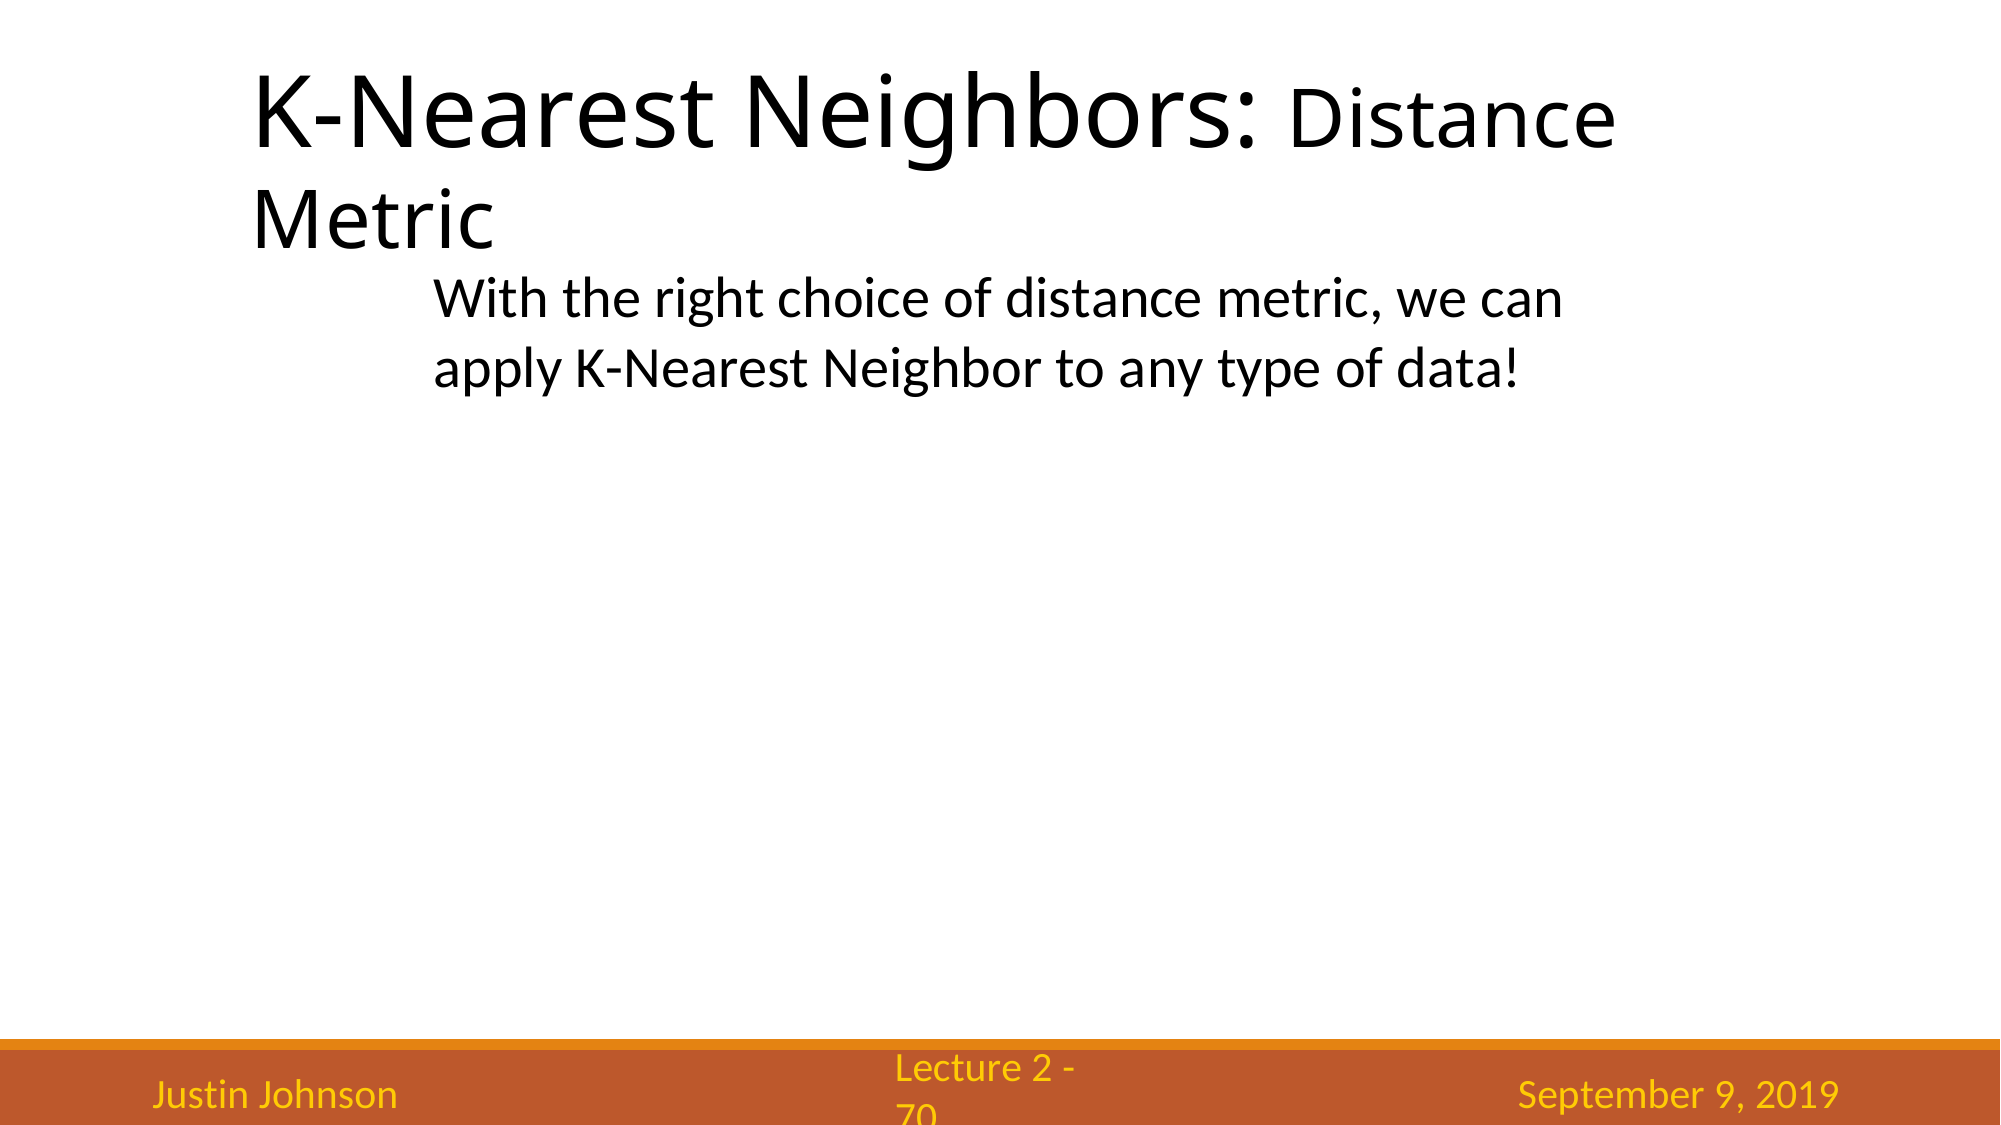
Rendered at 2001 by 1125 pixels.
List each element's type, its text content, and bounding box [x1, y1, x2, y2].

footer Justin Johnson [150, 1066, 400, 1125]
slide_number Lecture 2 - 70 [882, 763, 1120, 1125]
text_box With the right choice of distance metric, we can apply K-Nearest Neighbor to any type of data! [431, 260, 1567, 399]
title K-Nearest Neighbors: Distance Metric [180, 47, 1830, 265]
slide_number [1515, 1066, 1842, 1125]
